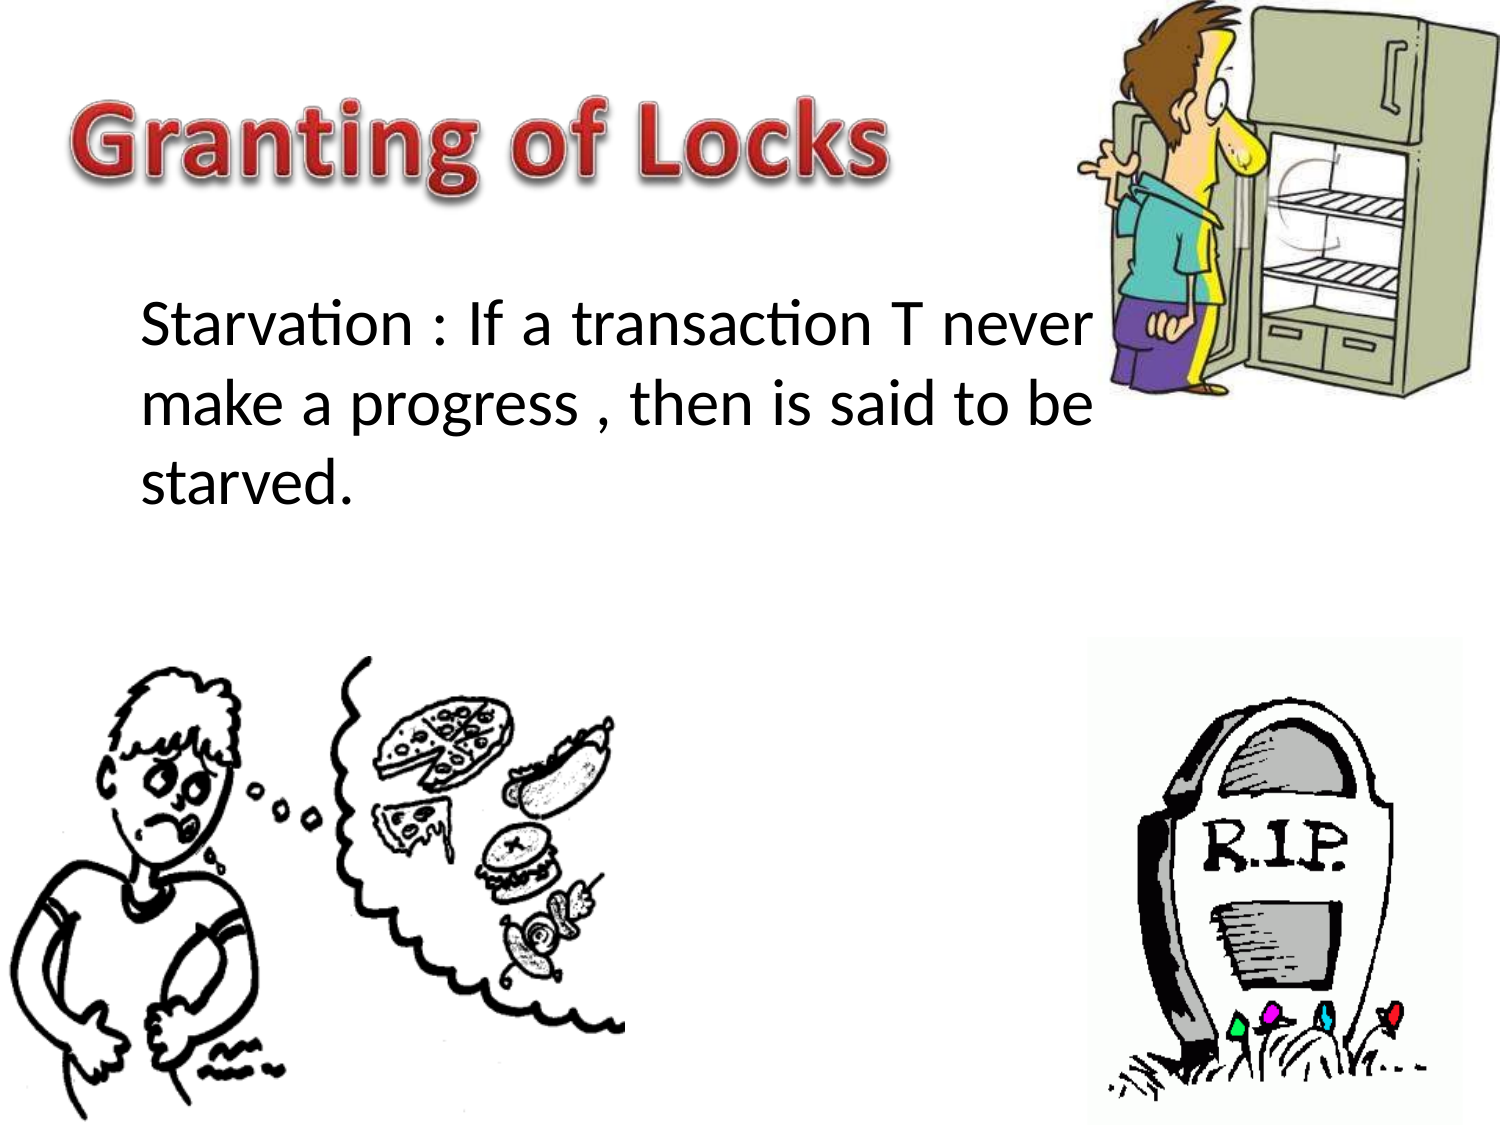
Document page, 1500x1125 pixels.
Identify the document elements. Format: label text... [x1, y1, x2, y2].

text_box [1087, 637, 1463, 1125]
title Starvation : If a transaction T never make a progress , then is said to be starved. [137, 276, 1113, 519]
text_box [1076, 0, 1500, 400]
text_box [60, 92, 900, 215]
text_box [0, 656, 625, 1125]
